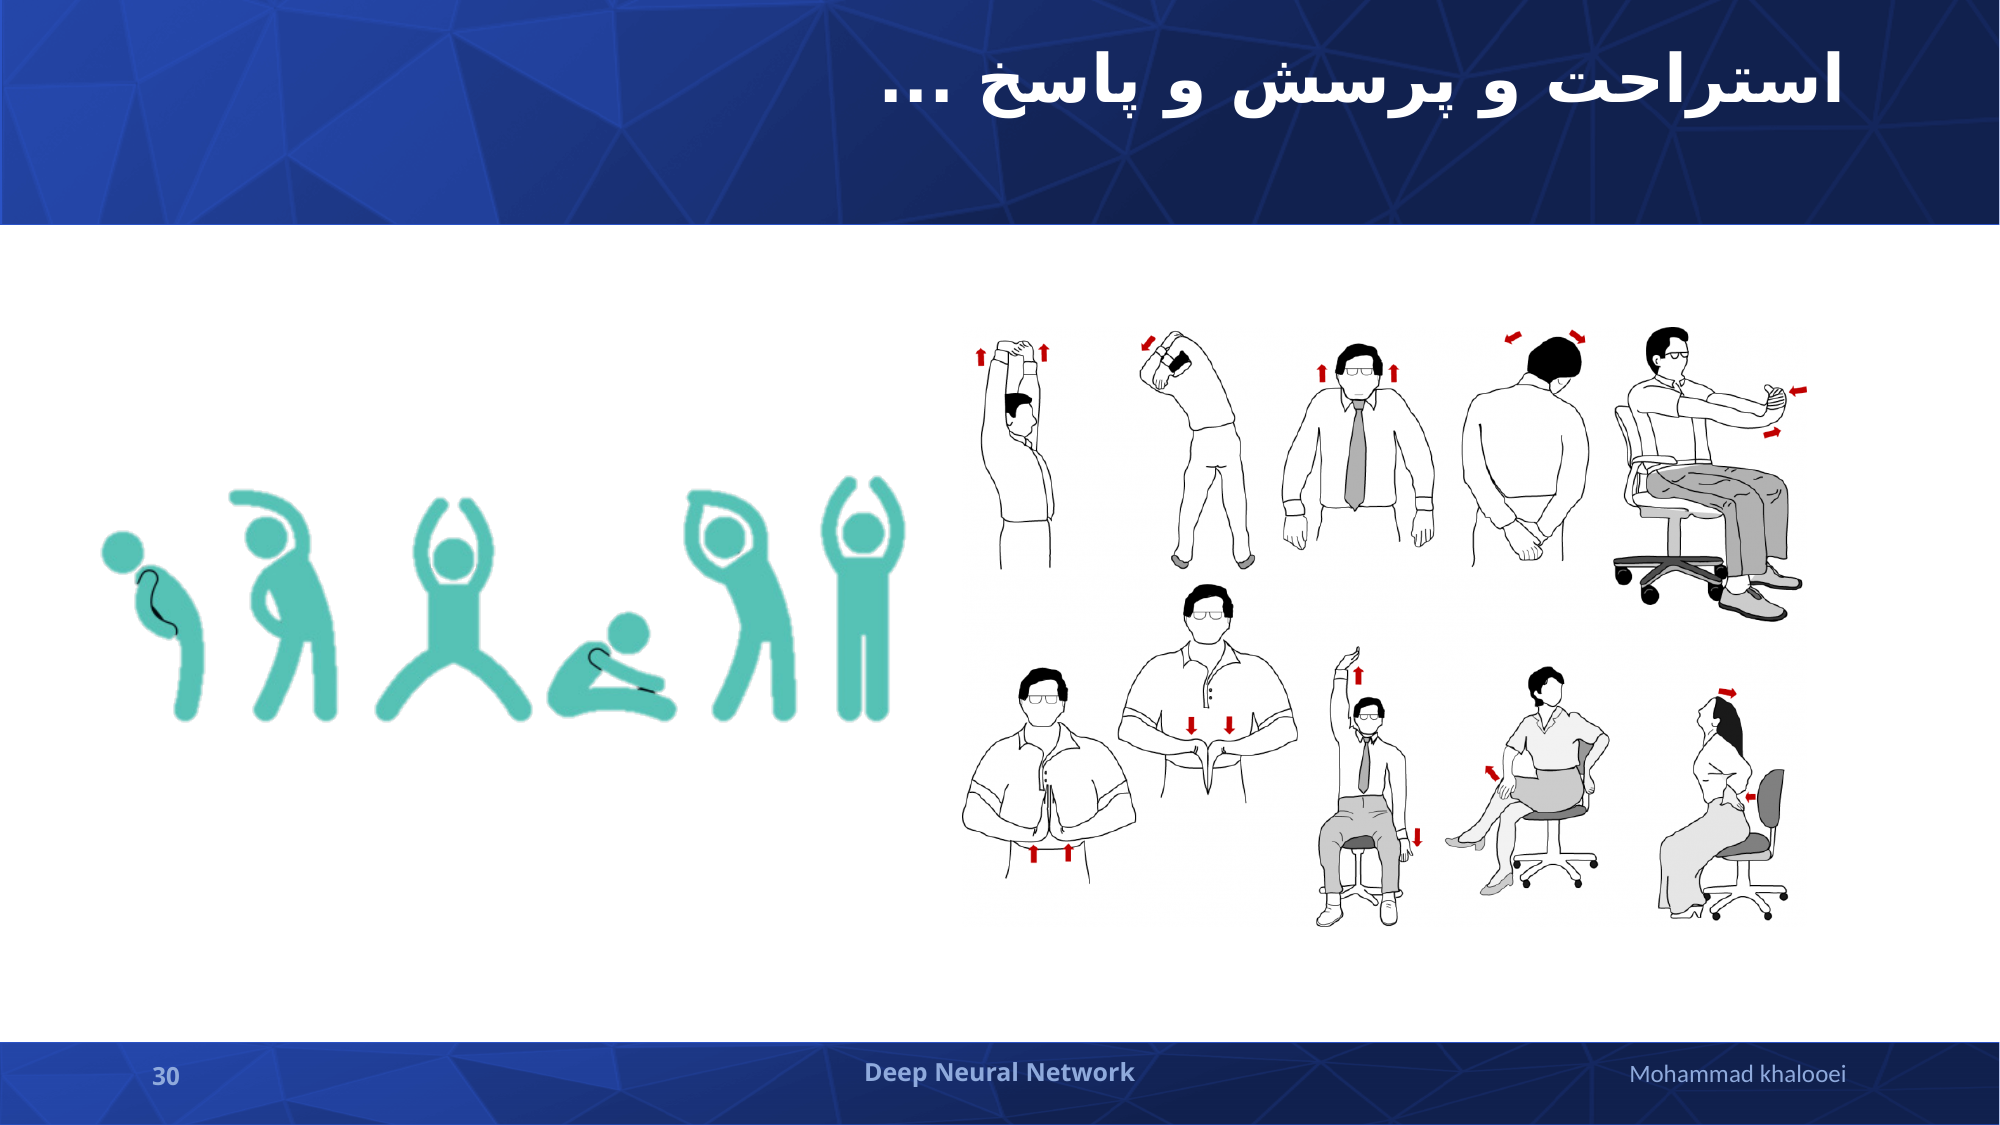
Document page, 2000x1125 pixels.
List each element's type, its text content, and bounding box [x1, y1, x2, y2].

picture [962, 327, 1807, 927]
picture [0, 1042, 2000, 1125]
slide_number Mohammad khalooei [1412, 1042, 1862, 1103]
title استراحت و پرسش و پاسخ ... [137, 37, 1862, 125]
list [74, 320, 933, 897]
picture [0, 0, 2000, 225]
footer Deep Neural Network [662, 1042, 1338, 1103]
slide_number 30 [137, 1046, 588, 1107]
